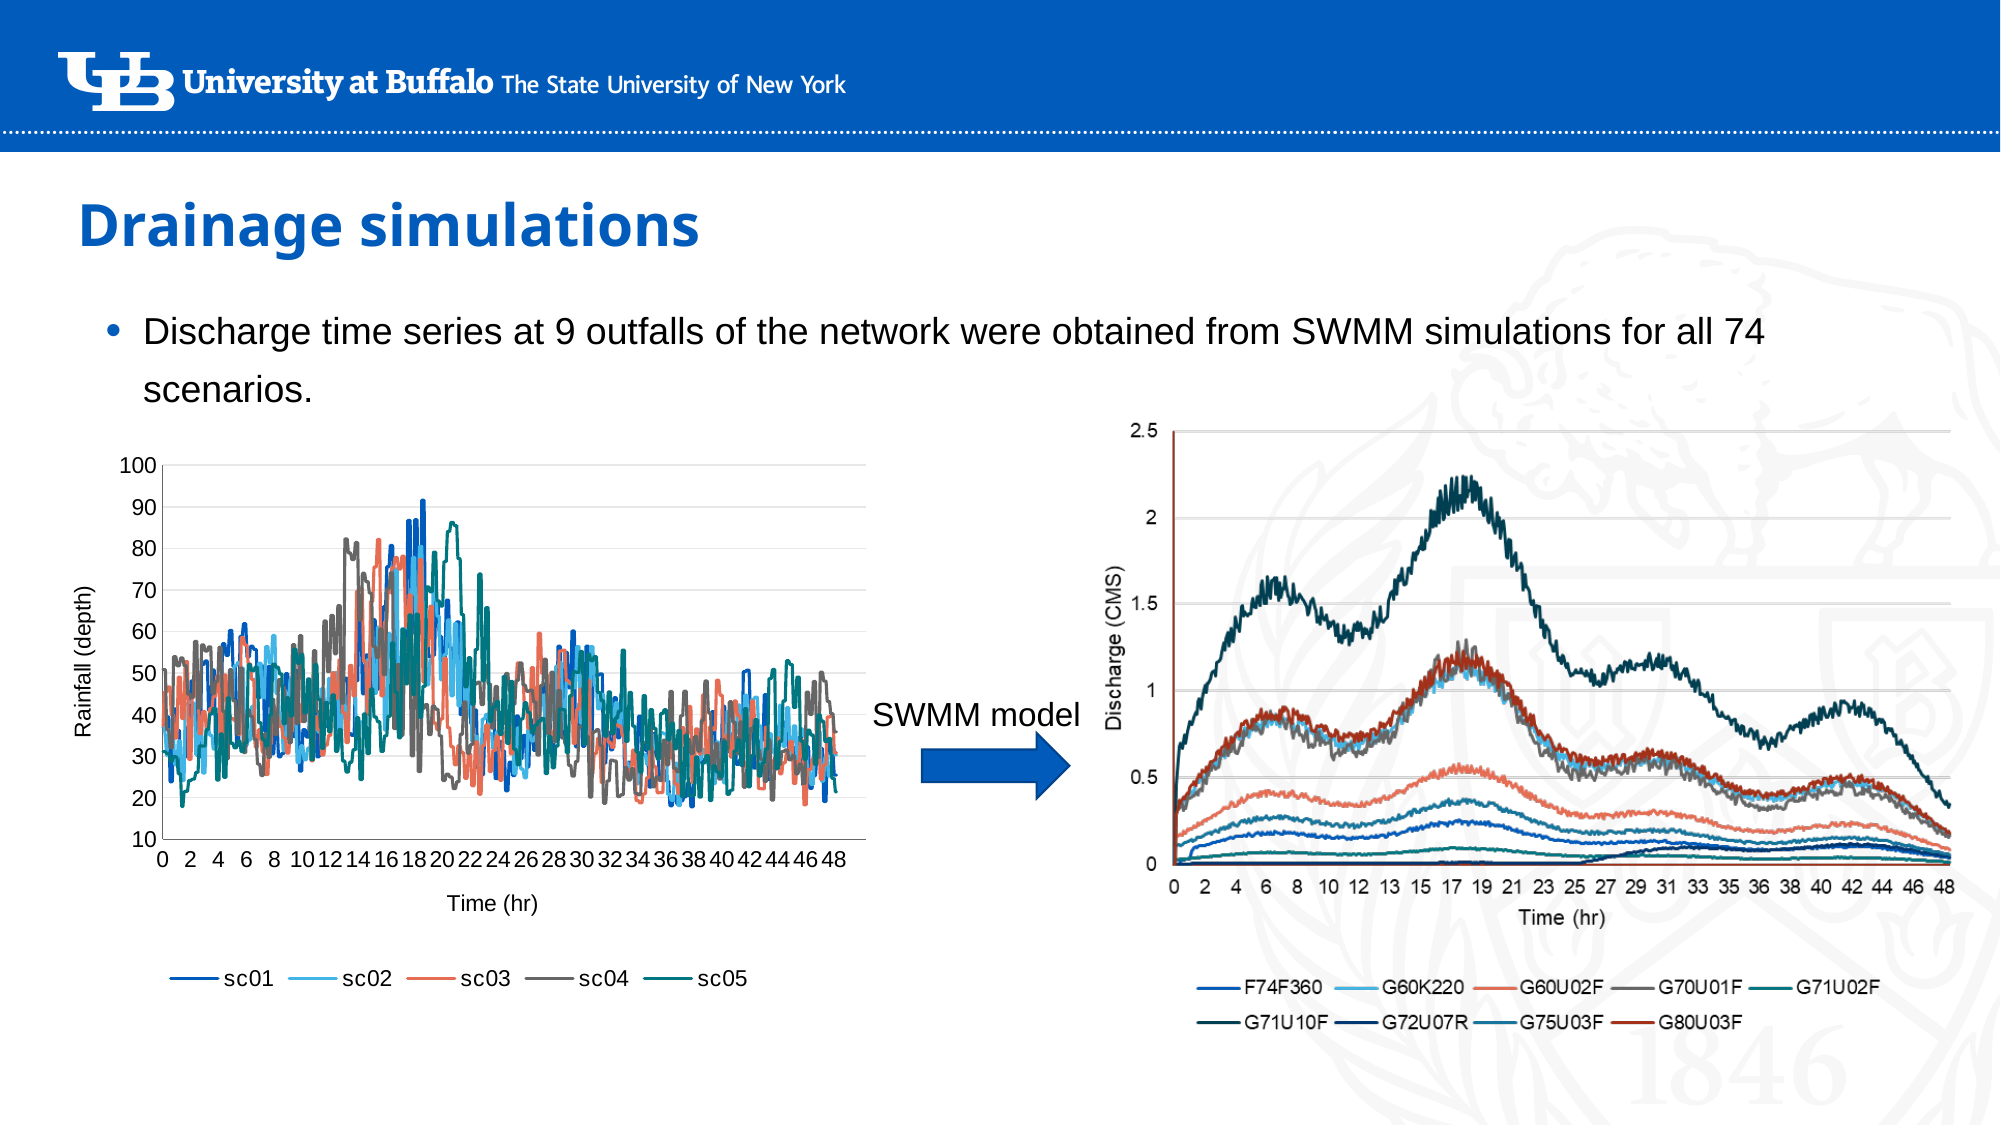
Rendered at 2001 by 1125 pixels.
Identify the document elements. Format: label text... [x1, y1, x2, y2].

list Discharge time series at 9 outfalls of the network were obtained from SWMM simulations for all 74 scenarios. [884, 741, 1097, 937]
text_box SWMM model [884, 686, 1097, 741]
text_box Drainage simulations [62, 188, 1881, 267]
chart [35, 440, 884, 998]
list Discharge time series at 9 outfalls of the network were obtained from SWMM simulations for all 74 scenarios. [90, 286, 1908, 686]
picture [0, 0, 2001, 1125]
